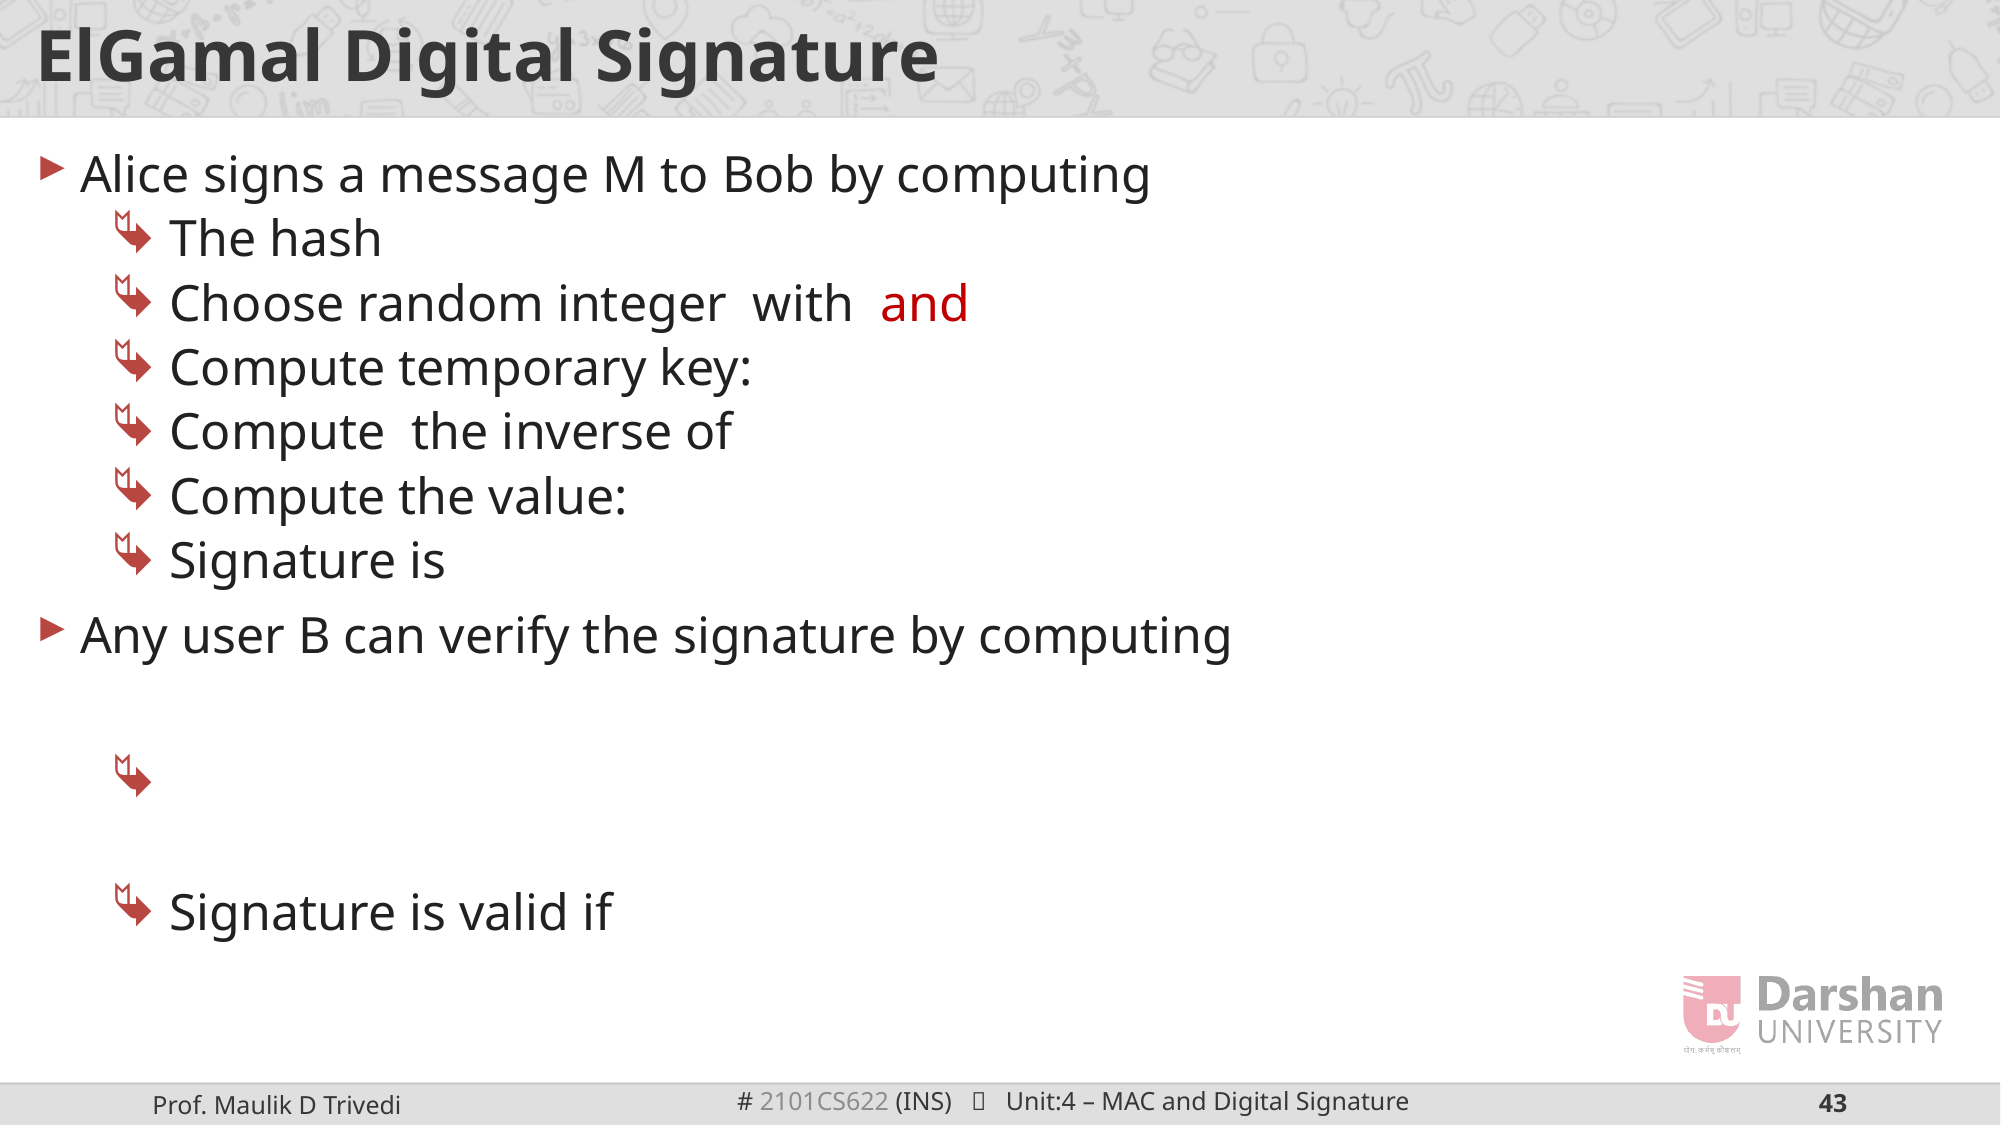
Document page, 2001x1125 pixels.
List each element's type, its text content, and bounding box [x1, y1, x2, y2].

text_box User’s Per-Message Secret Number [1662, 951, 1963, 1079]
title ElGamal Digital Signature [0, 0, 2000, 117]
